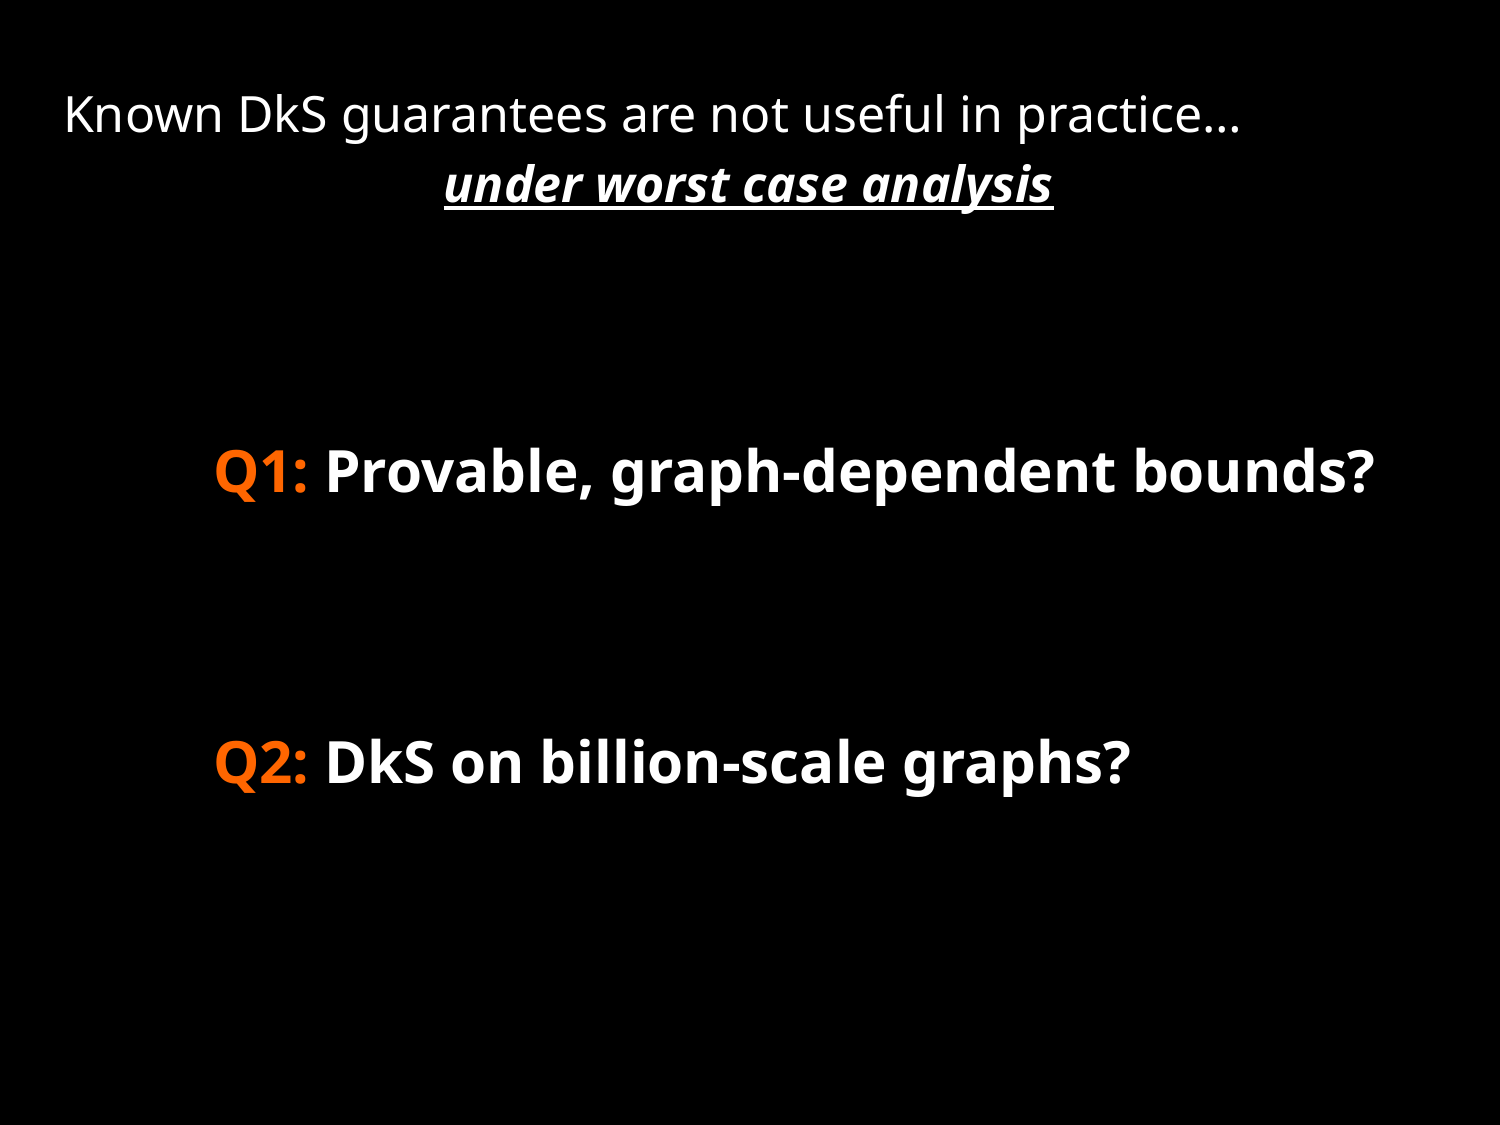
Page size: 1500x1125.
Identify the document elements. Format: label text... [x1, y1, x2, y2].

list Known DkS guarantees are not useful in practice… under worst case analysis Q1: Provable, graph-dependent bounds? Q2: DkS on billion-scale graphs? [48, 75, 1450, 693]
